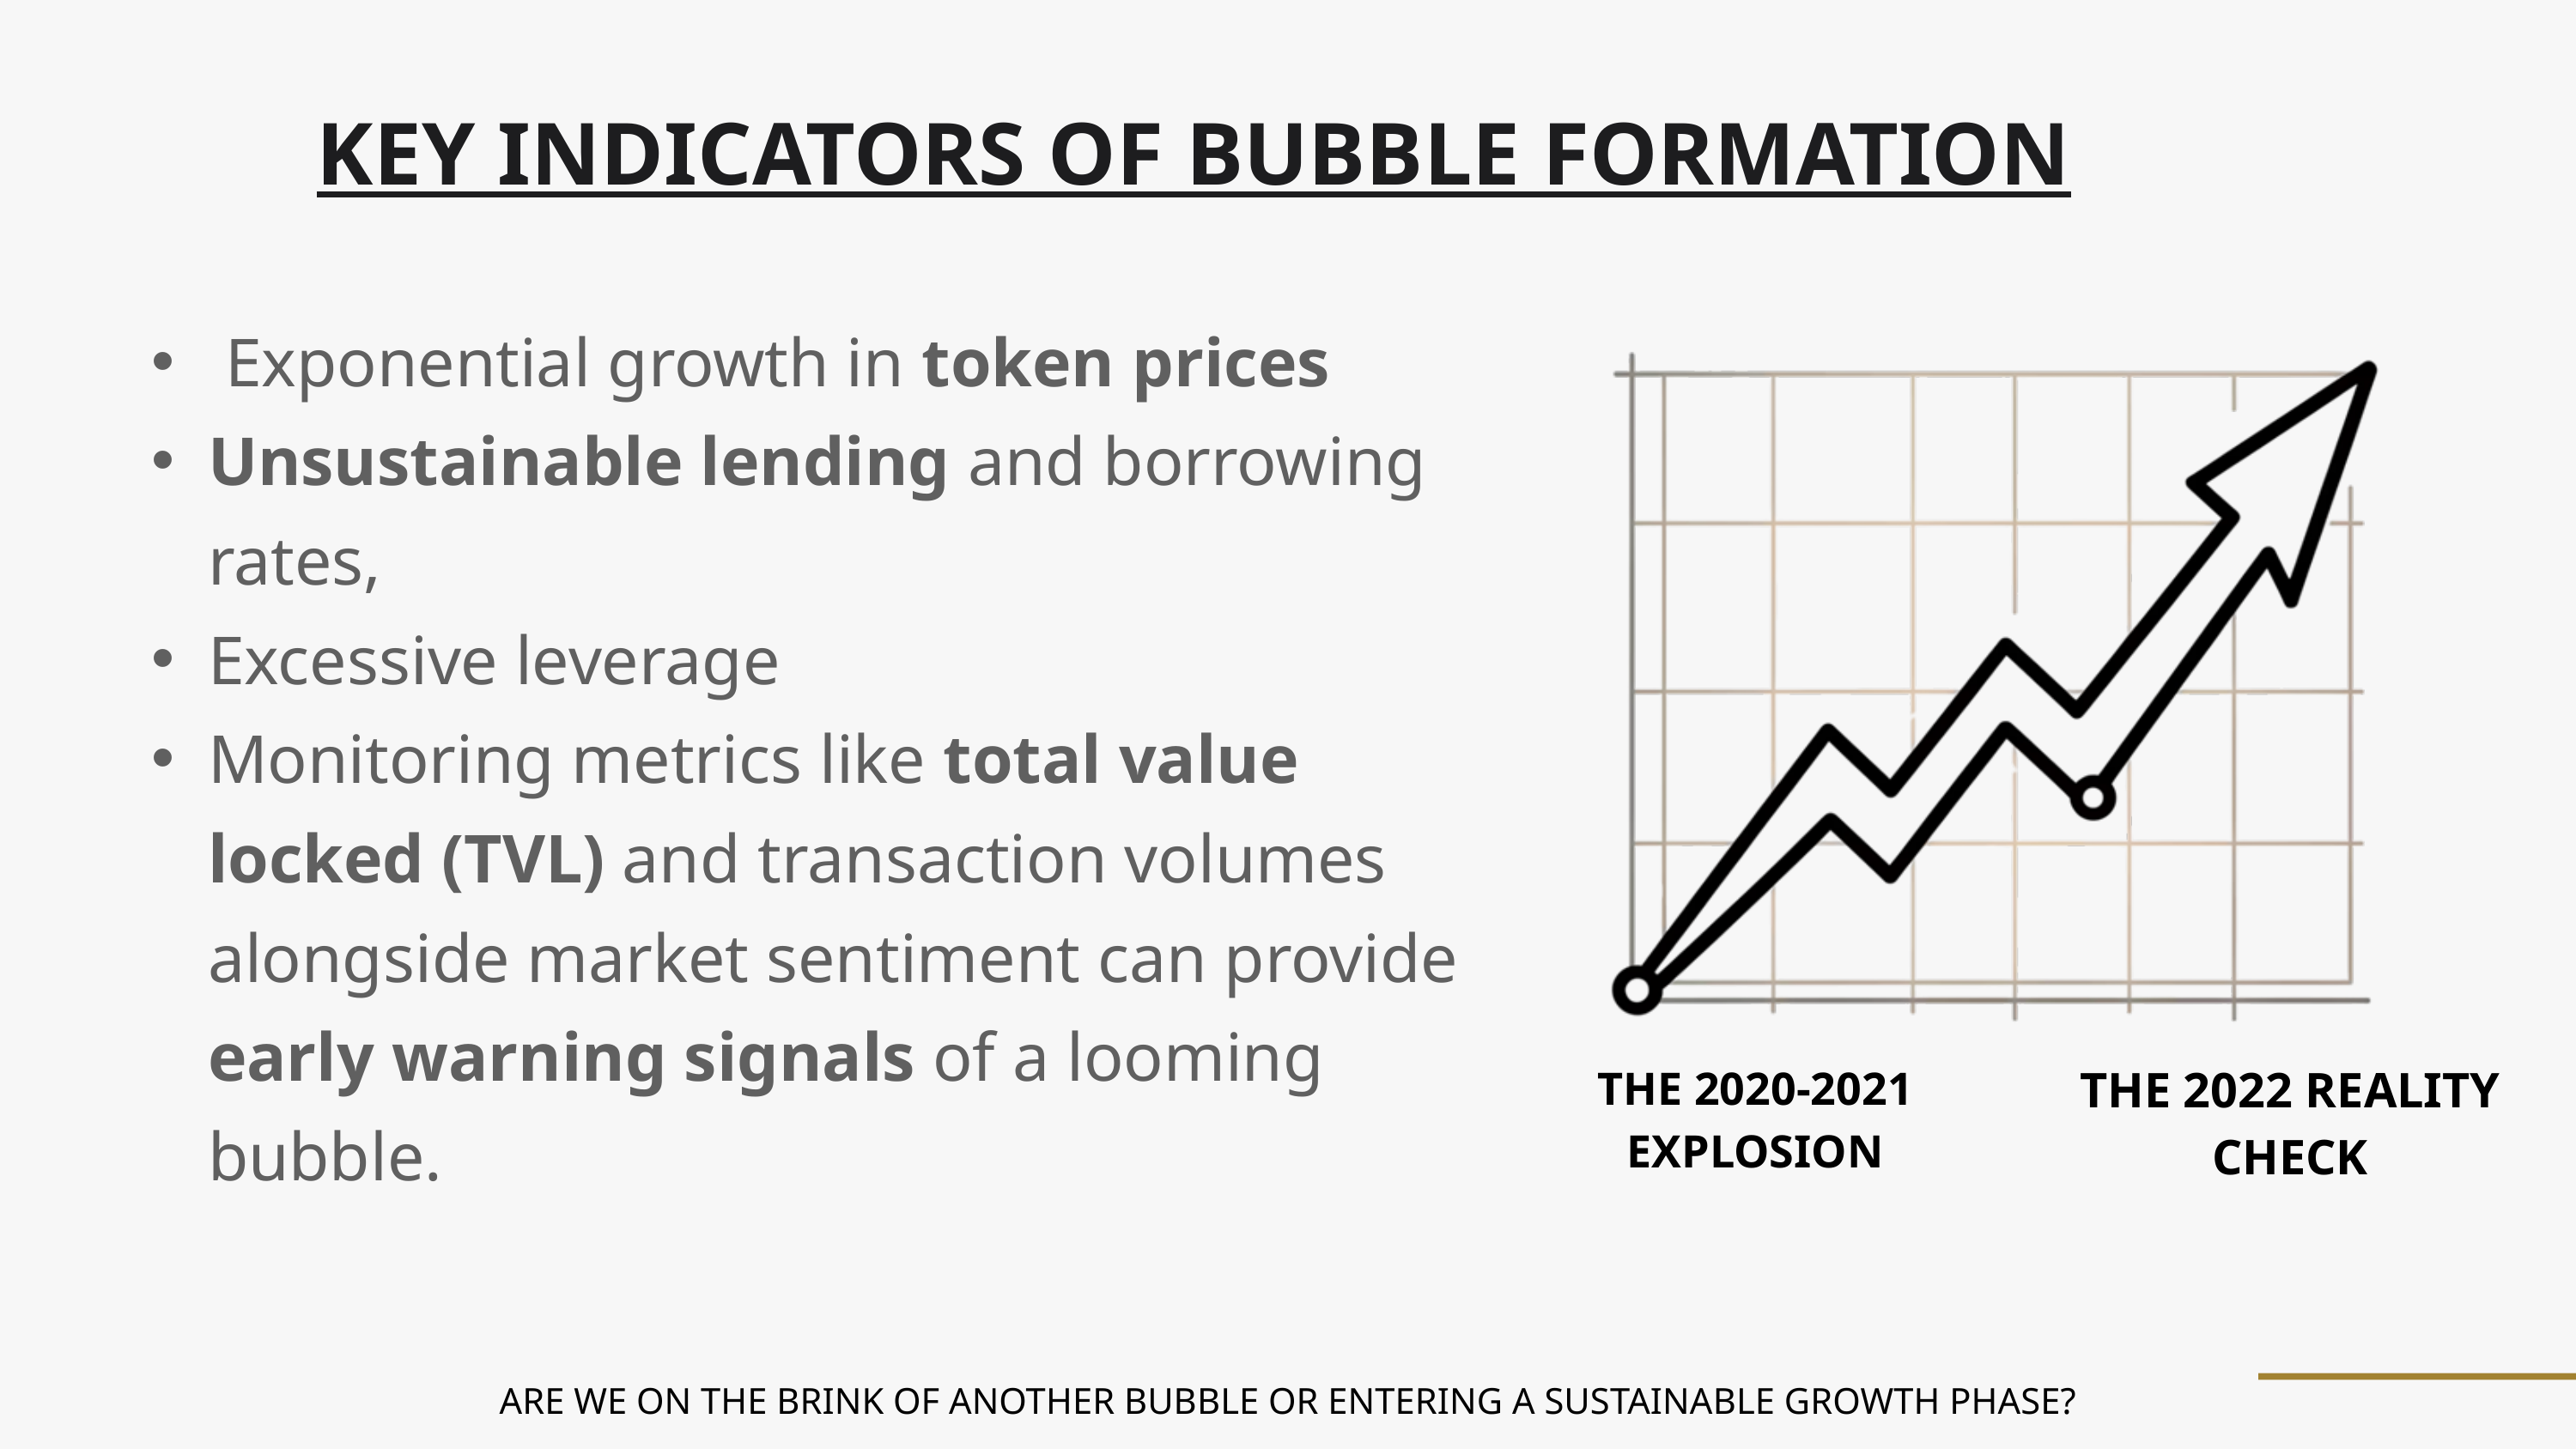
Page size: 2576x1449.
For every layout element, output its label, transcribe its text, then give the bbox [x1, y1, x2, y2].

text_box KEY INDICATORS OF BUBBLE FORMATION [316, 82, 2432, 322]
text_box THE 2020-2021 EXPLOSION [1504, 1052, 2008, 1177]
text_box [1583, 322, 2432, 1046]
text_box Exponential growth in token prices Unsustainable lending and borrowing rates, Excessive leverage Monitoring metrics like total value locked (TVL) and transaction volumes alongside market sentiment can provide early warning signals of a looming bubble. [95, 300, 1504, 1294]
text_box ARE WE ON THE BRINK OF ANOTHER BUBBLE OR ENTERING A SUSTAINABLE GROWTH PHASE? [414, 1371, 2161, 1422]
text_box THE 2022 REALITY CHECK [2053, 1050, 2527, 1252]
